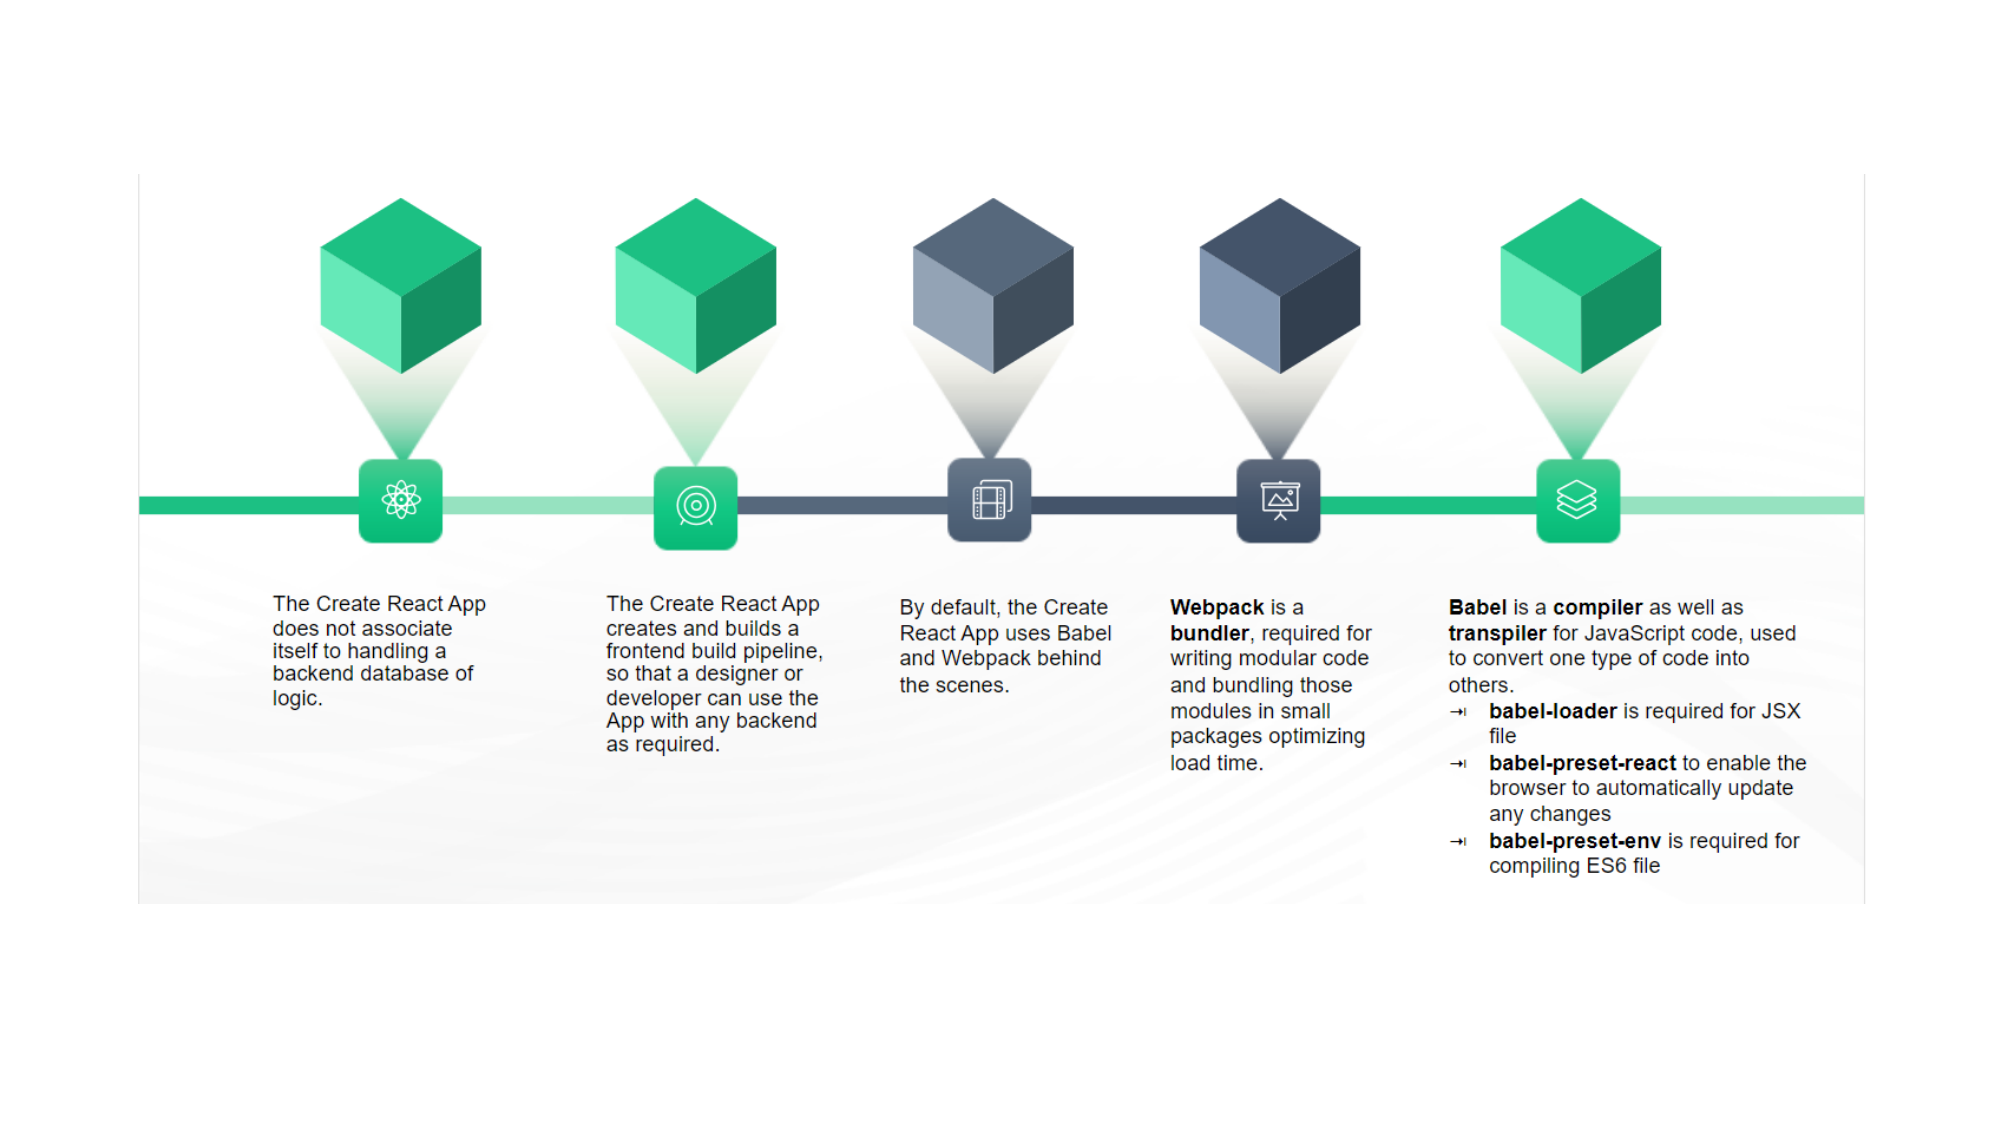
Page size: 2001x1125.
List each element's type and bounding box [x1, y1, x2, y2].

list [137, 174, 1881, 904]
